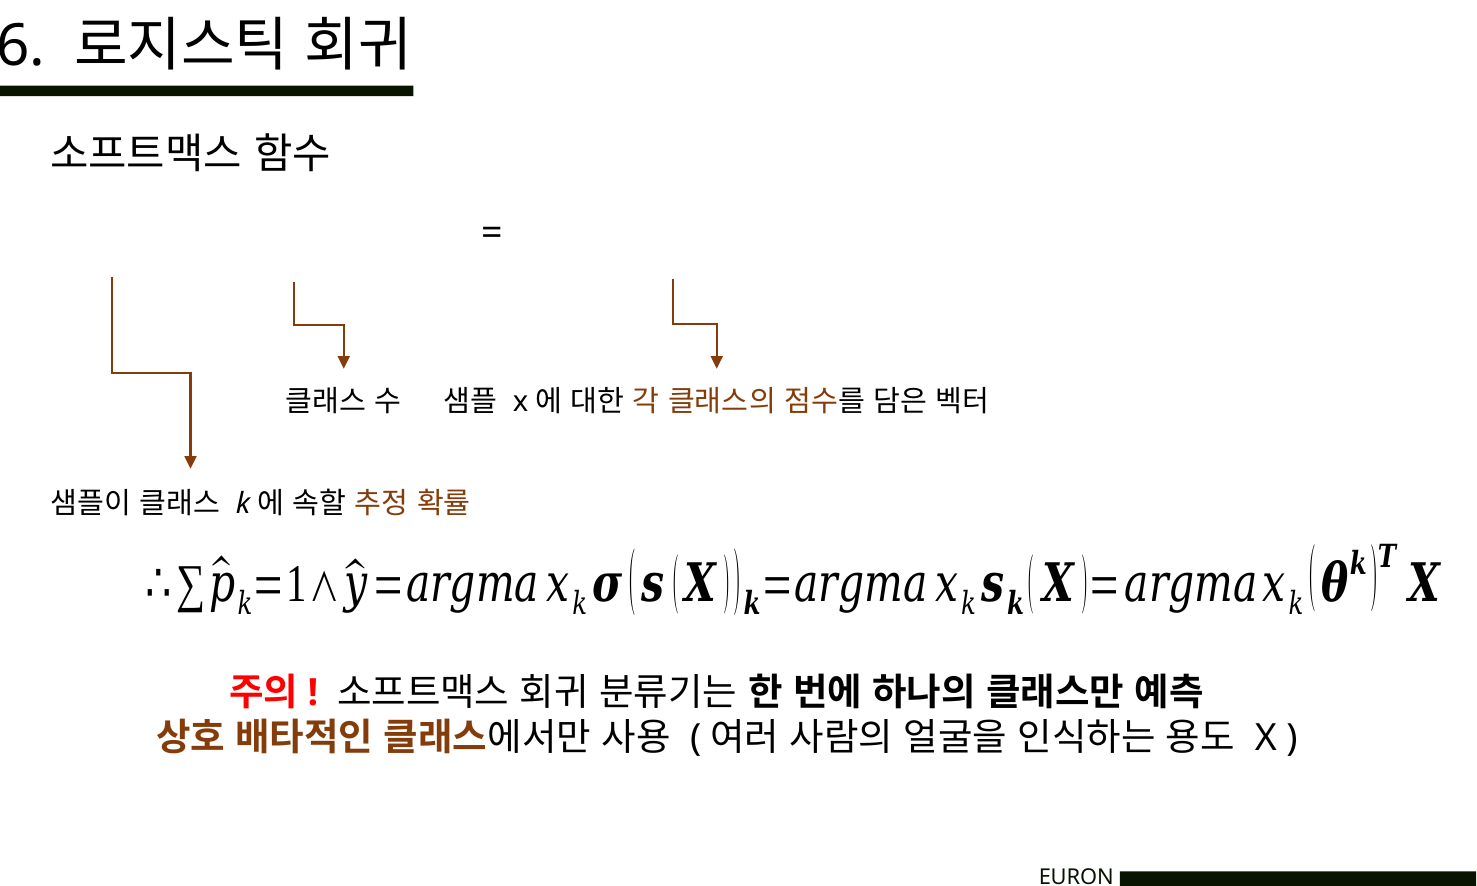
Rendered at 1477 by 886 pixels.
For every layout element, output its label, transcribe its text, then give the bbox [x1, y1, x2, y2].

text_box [649, 301, 740, 346]
text_box [1140, 870, 1477, 886]
text_box EURON [1013, 854, 1140, 886]
text_box 6. 로지스틱 회귀 [0, 0, 428, 85]
text_box 샘플 x에 대한 각 클래스의 점수를 담은 벡터 [428, 375, 1005, 426]
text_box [55, 333, 248, 413]
text_box 샘플이 클래스 k에 속할 추정 확률 [35, 477, 486, 528]
text_box [0, 85, 414, 97]
text_box 소프트맥스 함수 [35, 119, 346, 185]
text_box 클래스 수 [270, 375, 417, 426]
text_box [275, 300, 363, 350]
